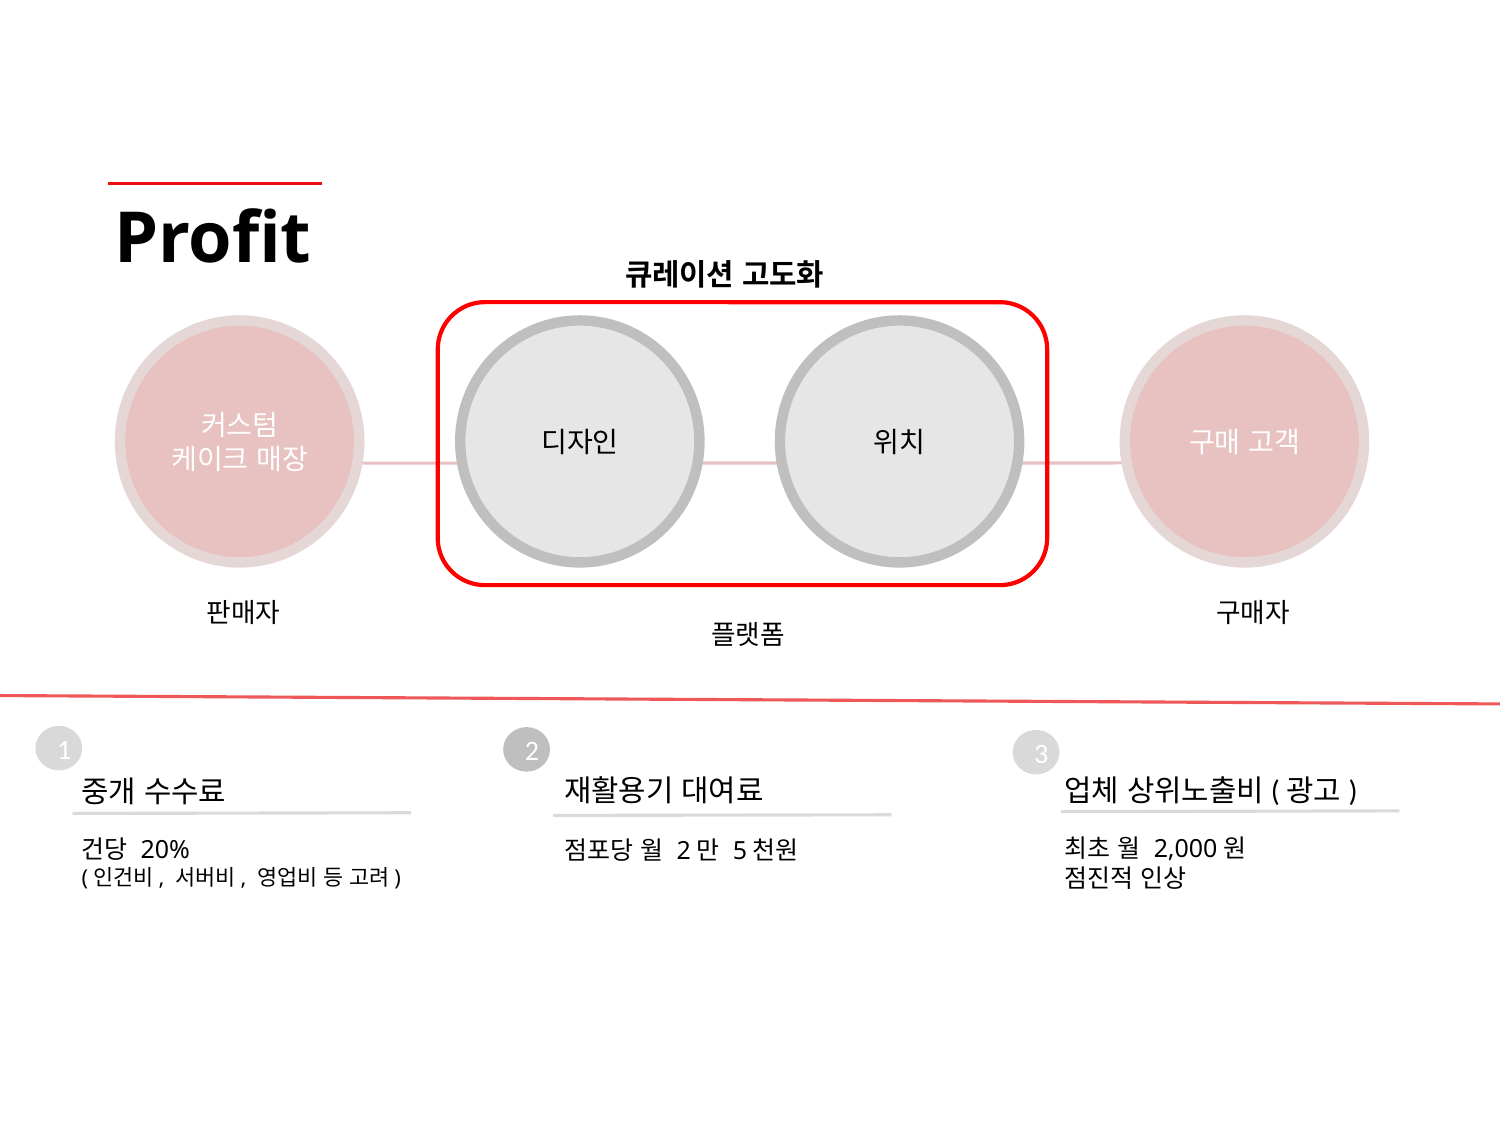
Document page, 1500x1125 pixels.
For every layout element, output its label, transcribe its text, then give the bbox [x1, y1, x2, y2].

text_box 구매자 [1201, 588, 1309, 635]
text_box 점포당 월 2만 5천원 [549, 827, 950, 872]
text_box 업체 상위노출비(광고) [1050, 764, 1451, 815]
text_box 재활용기 대여료 [549, 764, 950, 816]
text_box 최초 월 2,000원 점진적 인상 [1050, 825, 1451, 901]
text_box 구매 고객 [1123, 319, 1366, 564]
text_box 건당 20% (인건비, 서버비, 영업비 등 고려) [66, 826, 468, 897]
text_box 큐레이션 고도화 [610, 248, 867, 299]
text_box 2 [502, 726, 551, 773]
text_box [0, 695, 1500, 704]
text_box [436, 464, 1049, 587]
text_box 플랫폼 [696, 610, 804, 657]
text_box 판매자 [191, 588, 299, 635]
text_box 1 [34, 724, 84, 772]
text_box 3 [1011, 728, 1061, 776]
title Profit [103, 192, 1397, 287]
text_box [436, 301, 1049, 462]
text_box 중개 수수료 [66, 765, 468, 816]
text_box 커스텀 케이크 매장 [118, 319, 361, 564]
